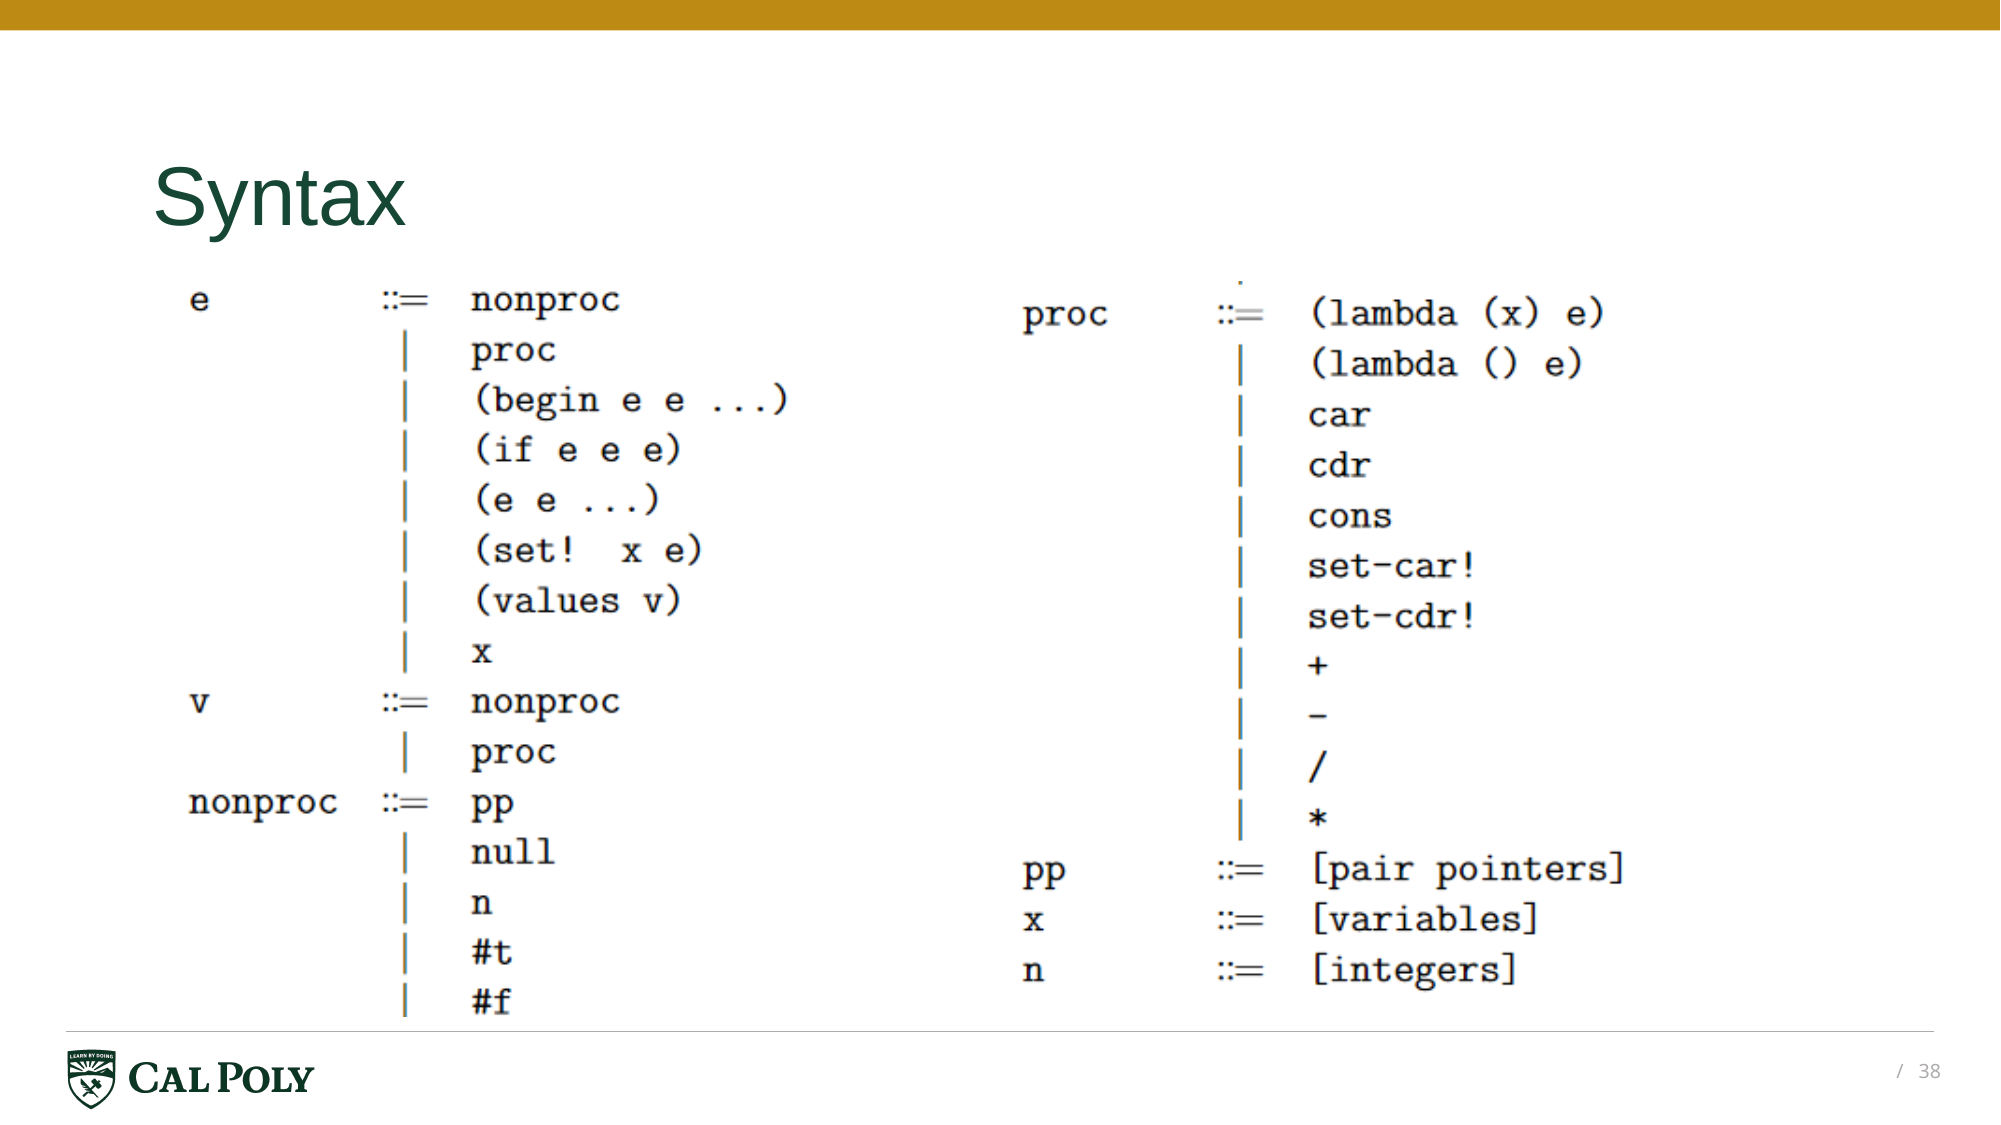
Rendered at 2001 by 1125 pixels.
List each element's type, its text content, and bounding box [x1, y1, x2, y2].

picture [164, 280, 851, 1018]
title Syntax [137, 147, 1888, 250]
picture [43, 1025, 338, 1125]
picture [999, 280, 1690, 1018]
slide_number / 38 [1866, 1041, 1956, 1102]
